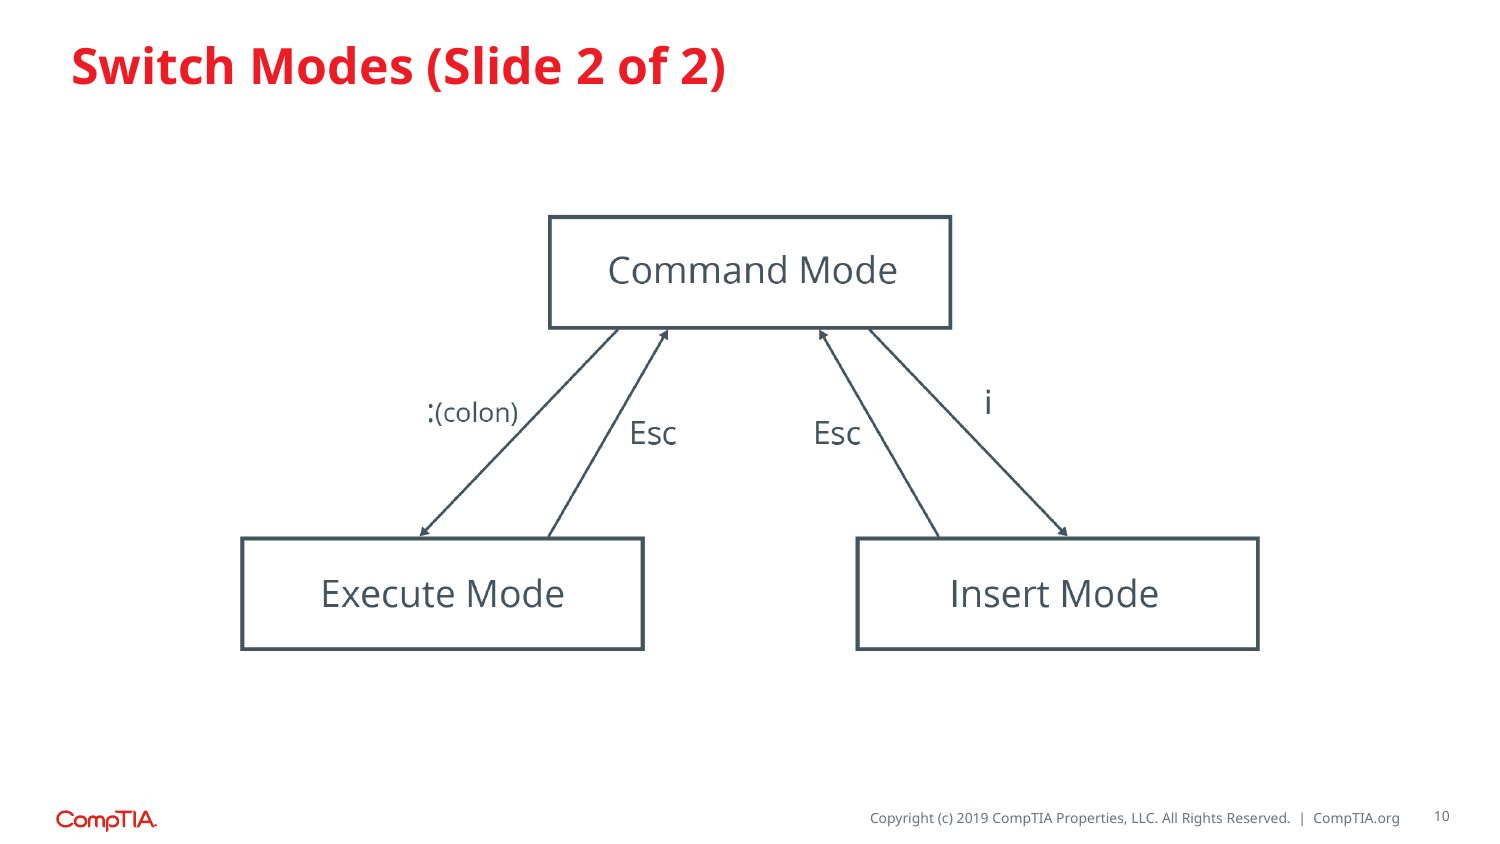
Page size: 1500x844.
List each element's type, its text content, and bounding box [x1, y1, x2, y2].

title Switch Modes (Slide 2 of 2) [56, 12, 1444, 117]
slide_number 10 [1407, 800, 1450, 835]
picture [239, 192, 1261, 652]
